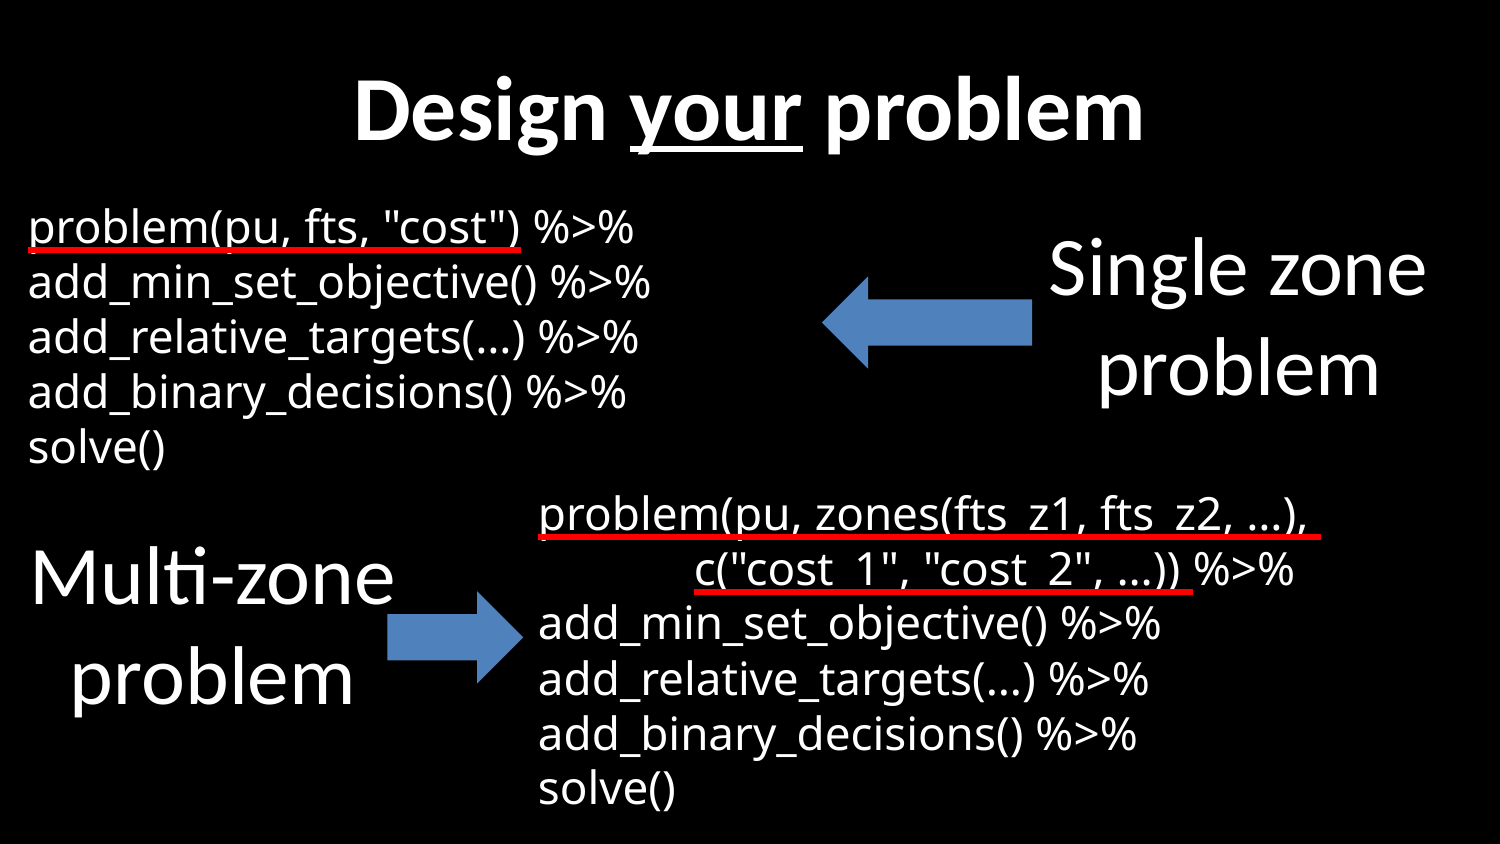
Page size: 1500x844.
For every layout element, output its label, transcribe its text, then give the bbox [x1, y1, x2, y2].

text_box [819, 274, 1035, 371]
text_box problem(pu, fts, "cost") %>% add_min_set_objective() %>% add_relative_targets(…) %>% add_binary_decisions() %>% solve() [12, 189, 995, 480]
title Design your problem [75, 33, 1425, 175]
text_box Single zone problem [1034, 204, 1444, 420]
text_box [385, 589, 526, 686]
text_box Multi-zone problem [15, 513, 412, 729]
text_box problem(pu, zones(fts_z1, fts_z2, …), c("cost_1", "cost_2", …)) %>% add_min_set_objective() %>% add_relative_targets(…) %>% add_binary_decisions() %>% solve() [523, 476, 1500, 822]
